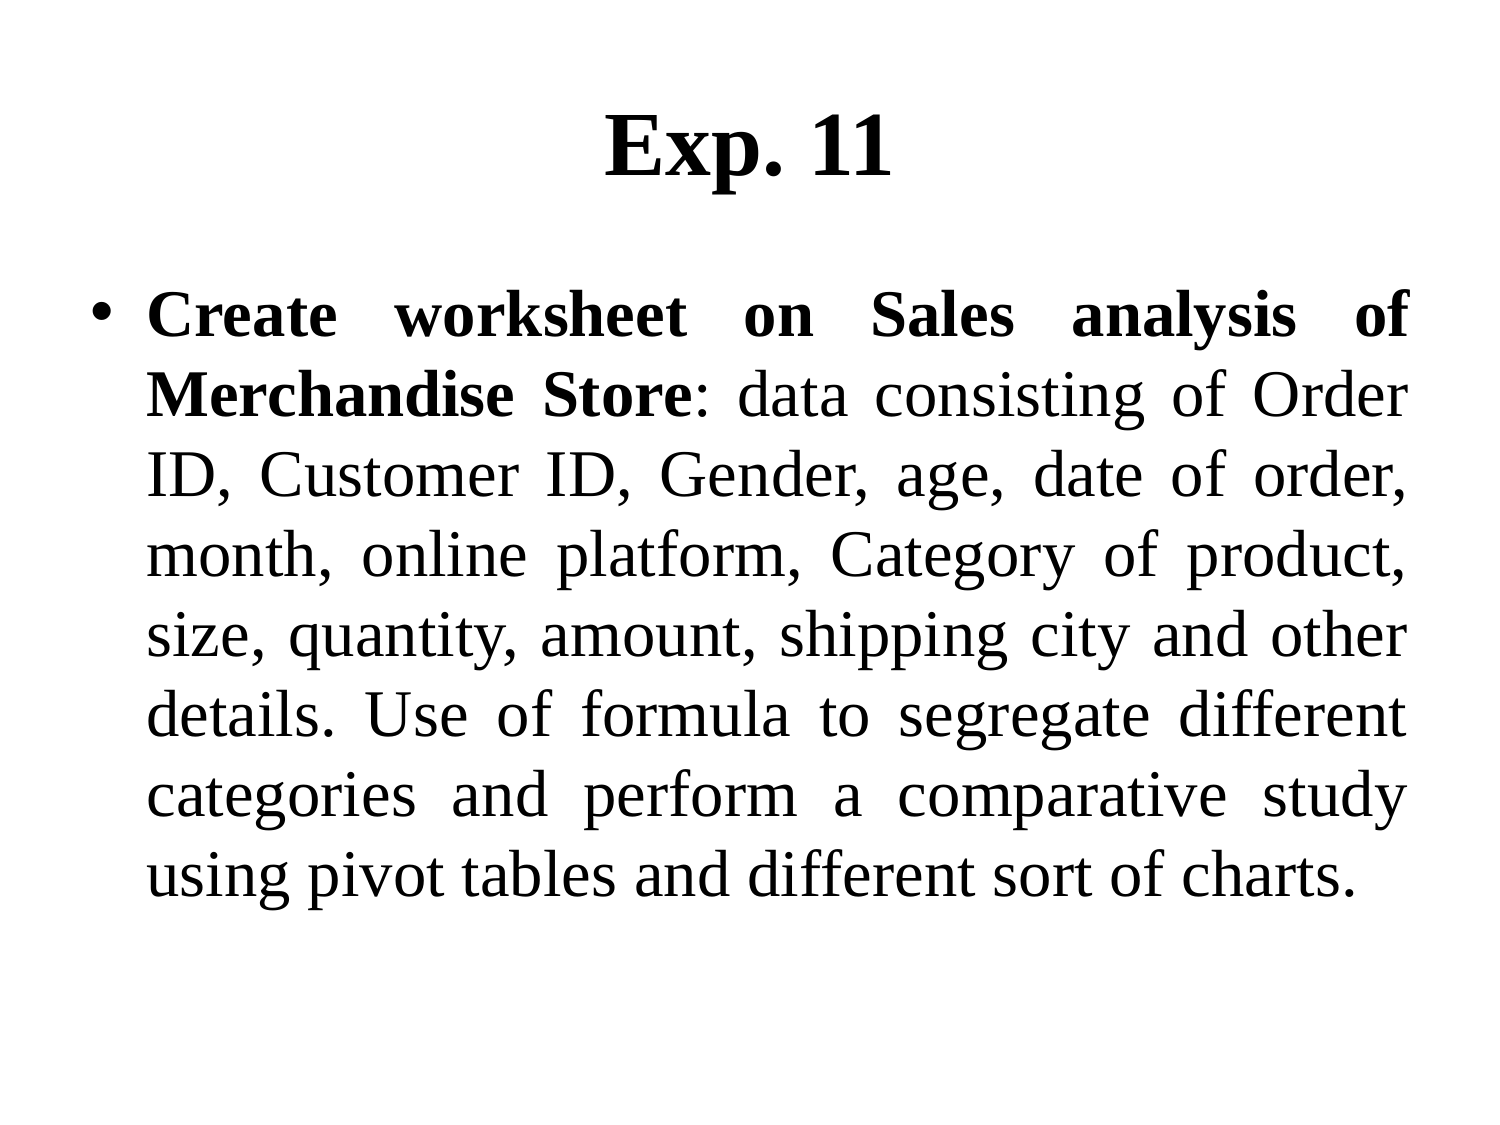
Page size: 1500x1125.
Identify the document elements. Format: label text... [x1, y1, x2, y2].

title Exp. 11 [75, 45, 1425, 233]
list Create worksheet on Sales analysis of Merchandise Store: data consisting of Order ID, Customer ID, Gender, age, date of order, month, online platform, Category of product, size, quantity, amount, shipping city and other details. Use of formula to segregate different categories and perform a comparative study using pivot tables and different sort of charts. [75, 262, 1425, 1005]
